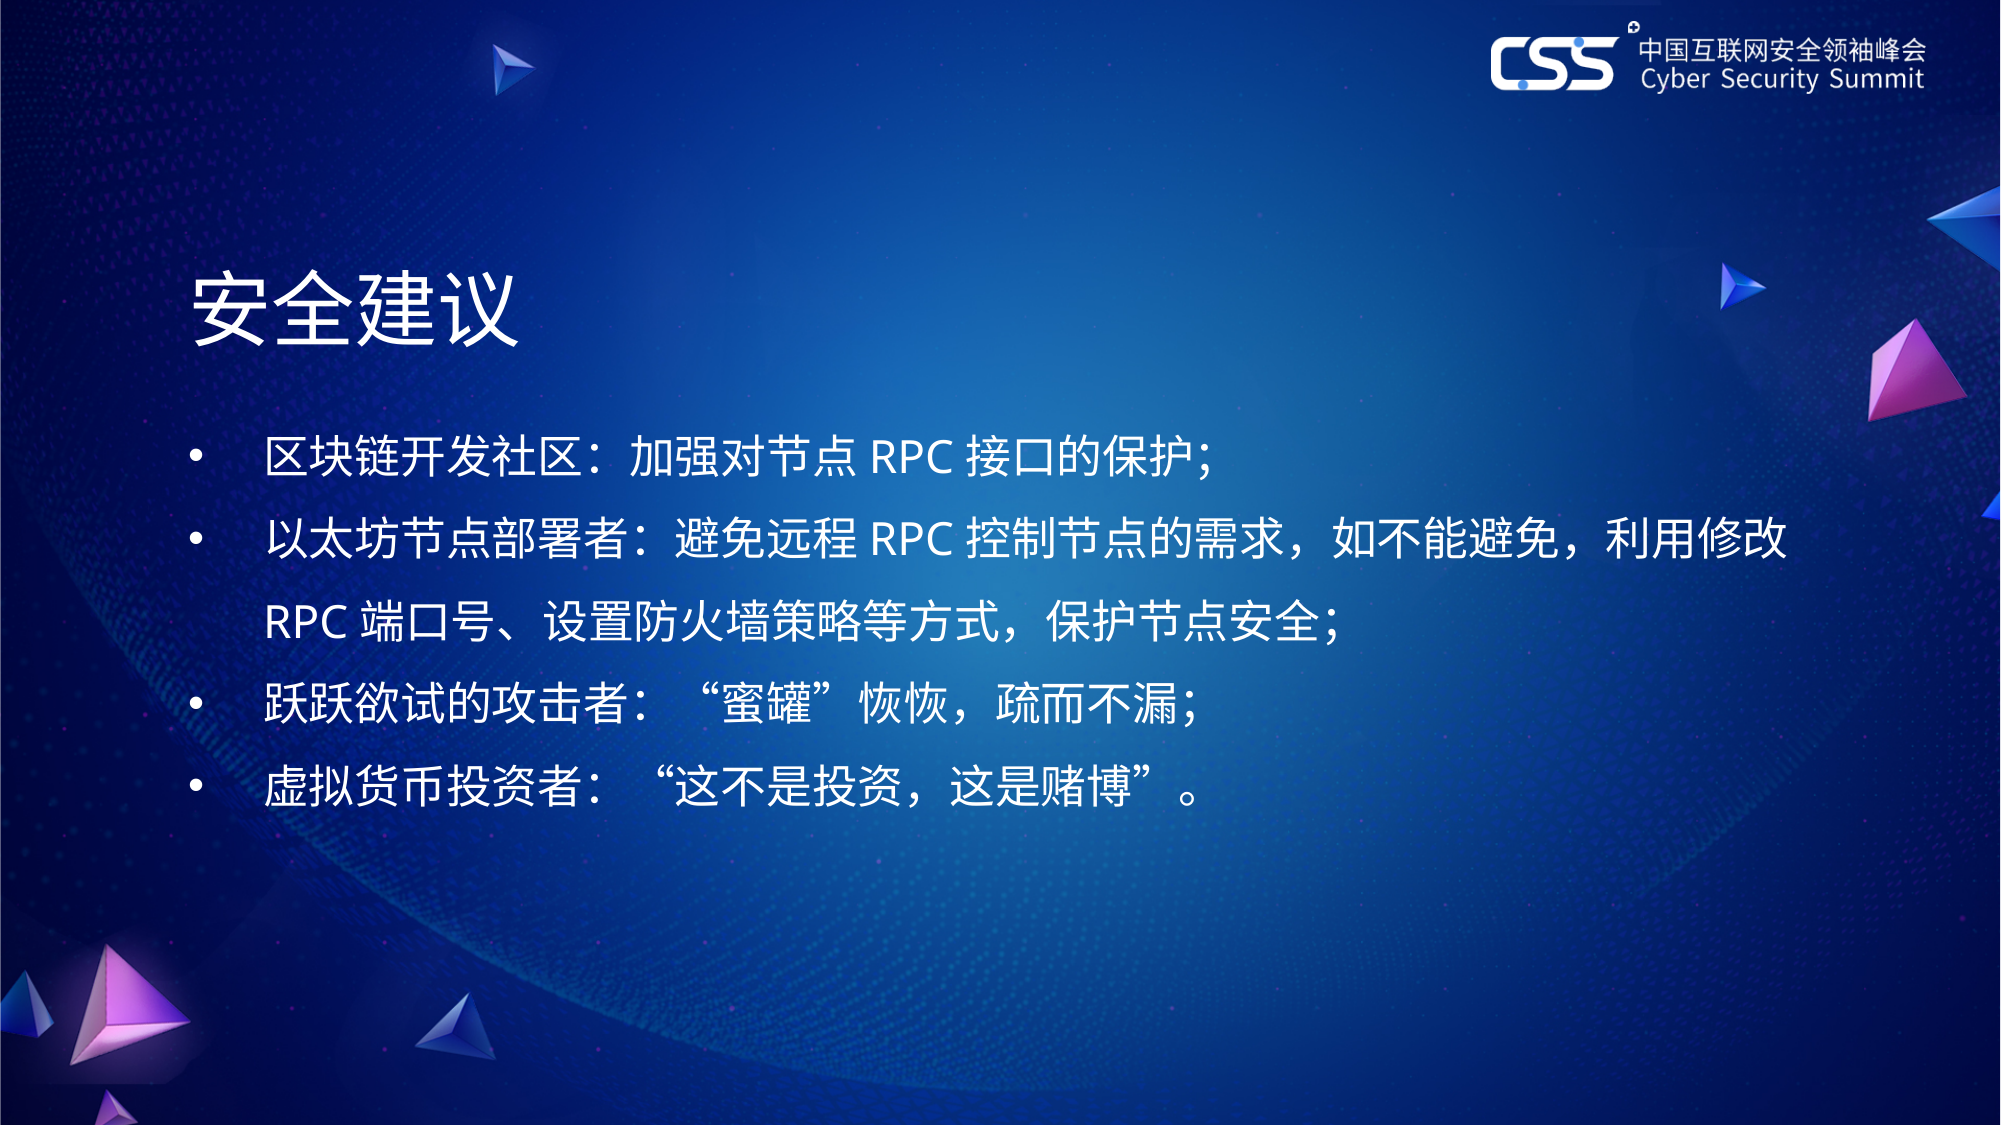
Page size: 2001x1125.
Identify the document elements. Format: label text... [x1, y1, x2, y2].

text_box 安全建议 [173, 250, 1746, 365]
picture [0, 0, 2001, 1125]
text_box 区块链开发社区：加强对节点RPC接口的保护； 以太坊节点部署者：避免远程RPC控制节点的需求，如不能避免，利用修改RPC端口号、设置防火墙策略等方式，保护节点安全； 跃跃欲试的攻击者：“蜜罐”恢恢，疏而不漏； 虚拟货币投资者：“这不是投资，这是赌博”。 [173, 392, 1835, 820]
